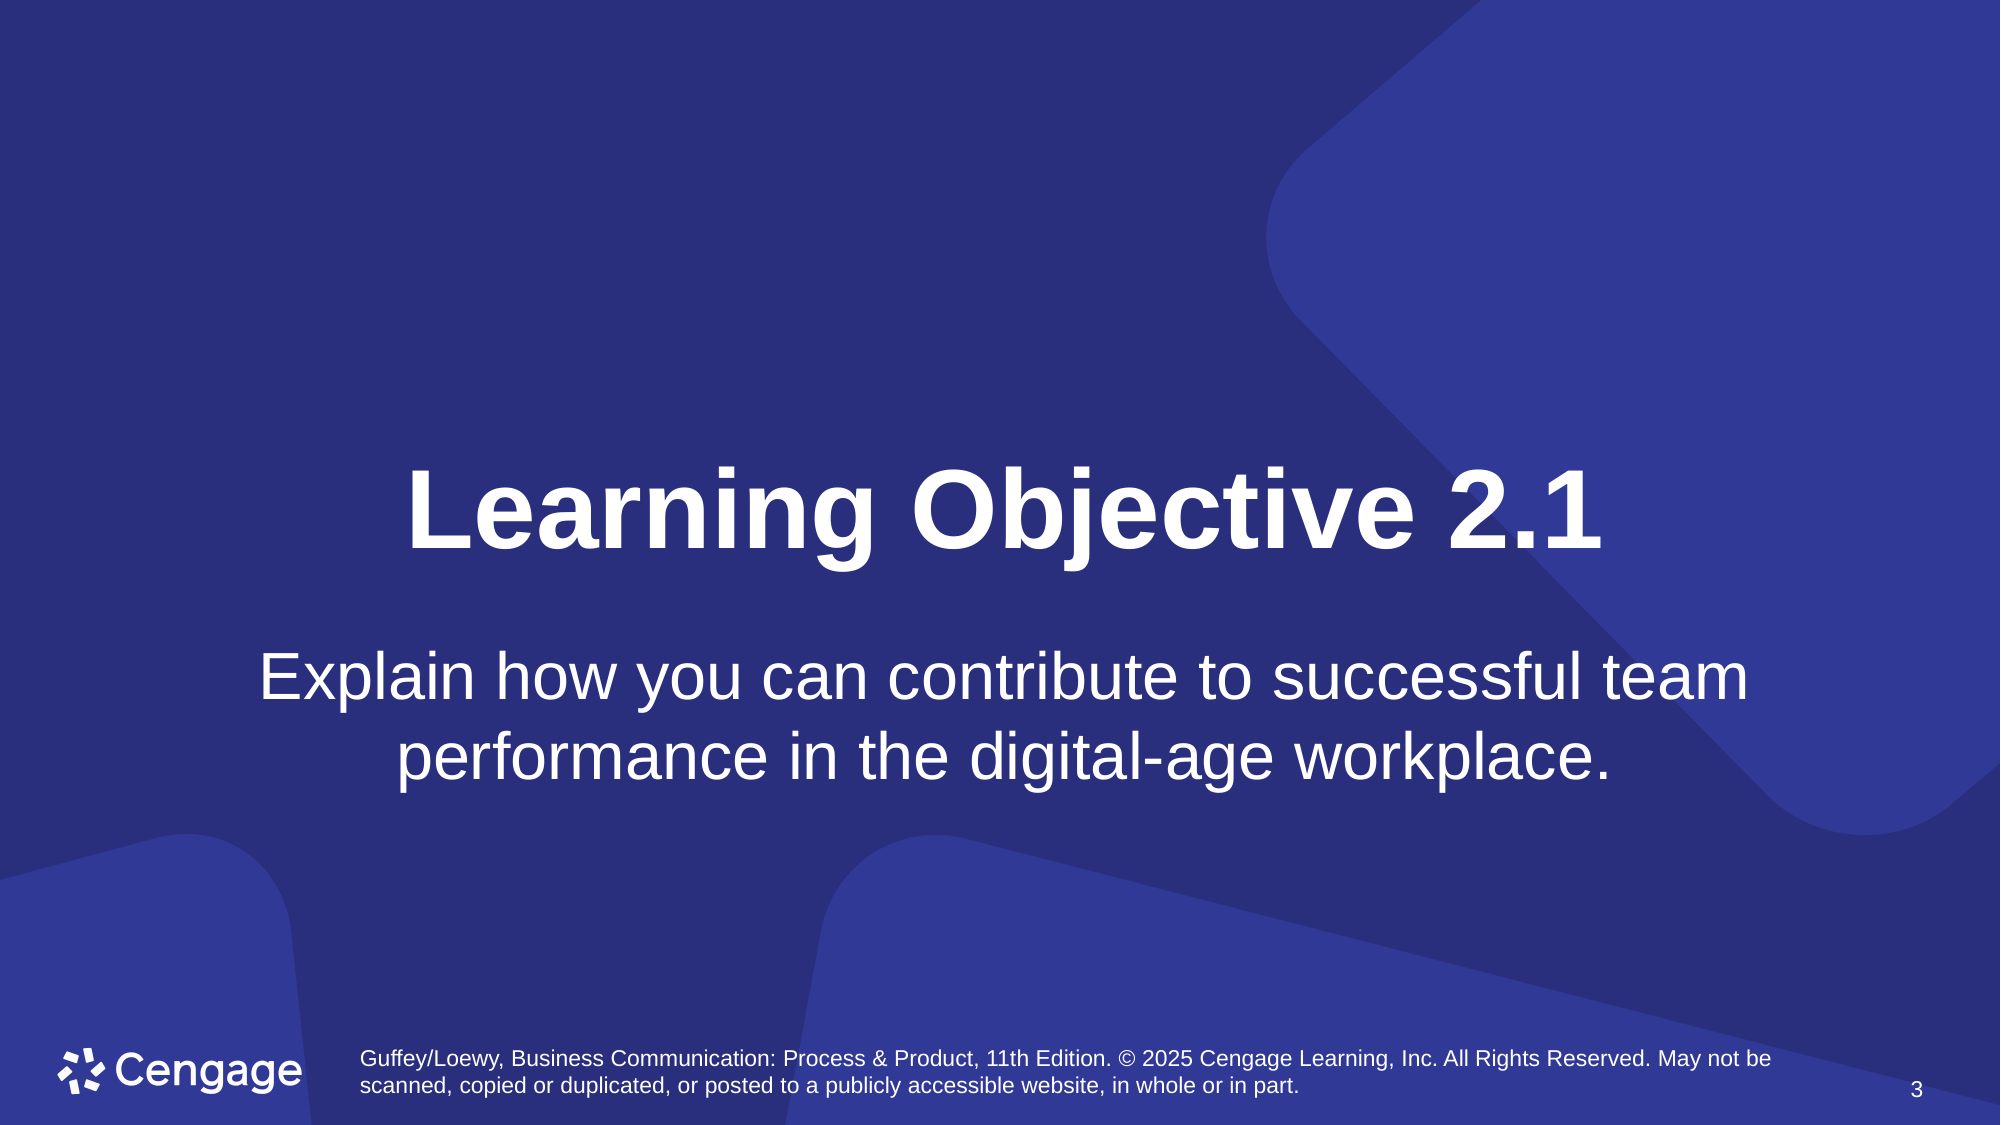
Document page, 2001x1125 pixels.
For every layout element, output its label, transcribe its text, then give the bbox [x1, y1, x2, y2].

subtitle Explain how you can contribute to successful team performance in the digital-age workplace. [150, 624, 1860, 859]
title Learning Objective 2.1 [150, 189, 1860, 581]
picture [0, 0, 2000, 1125]
